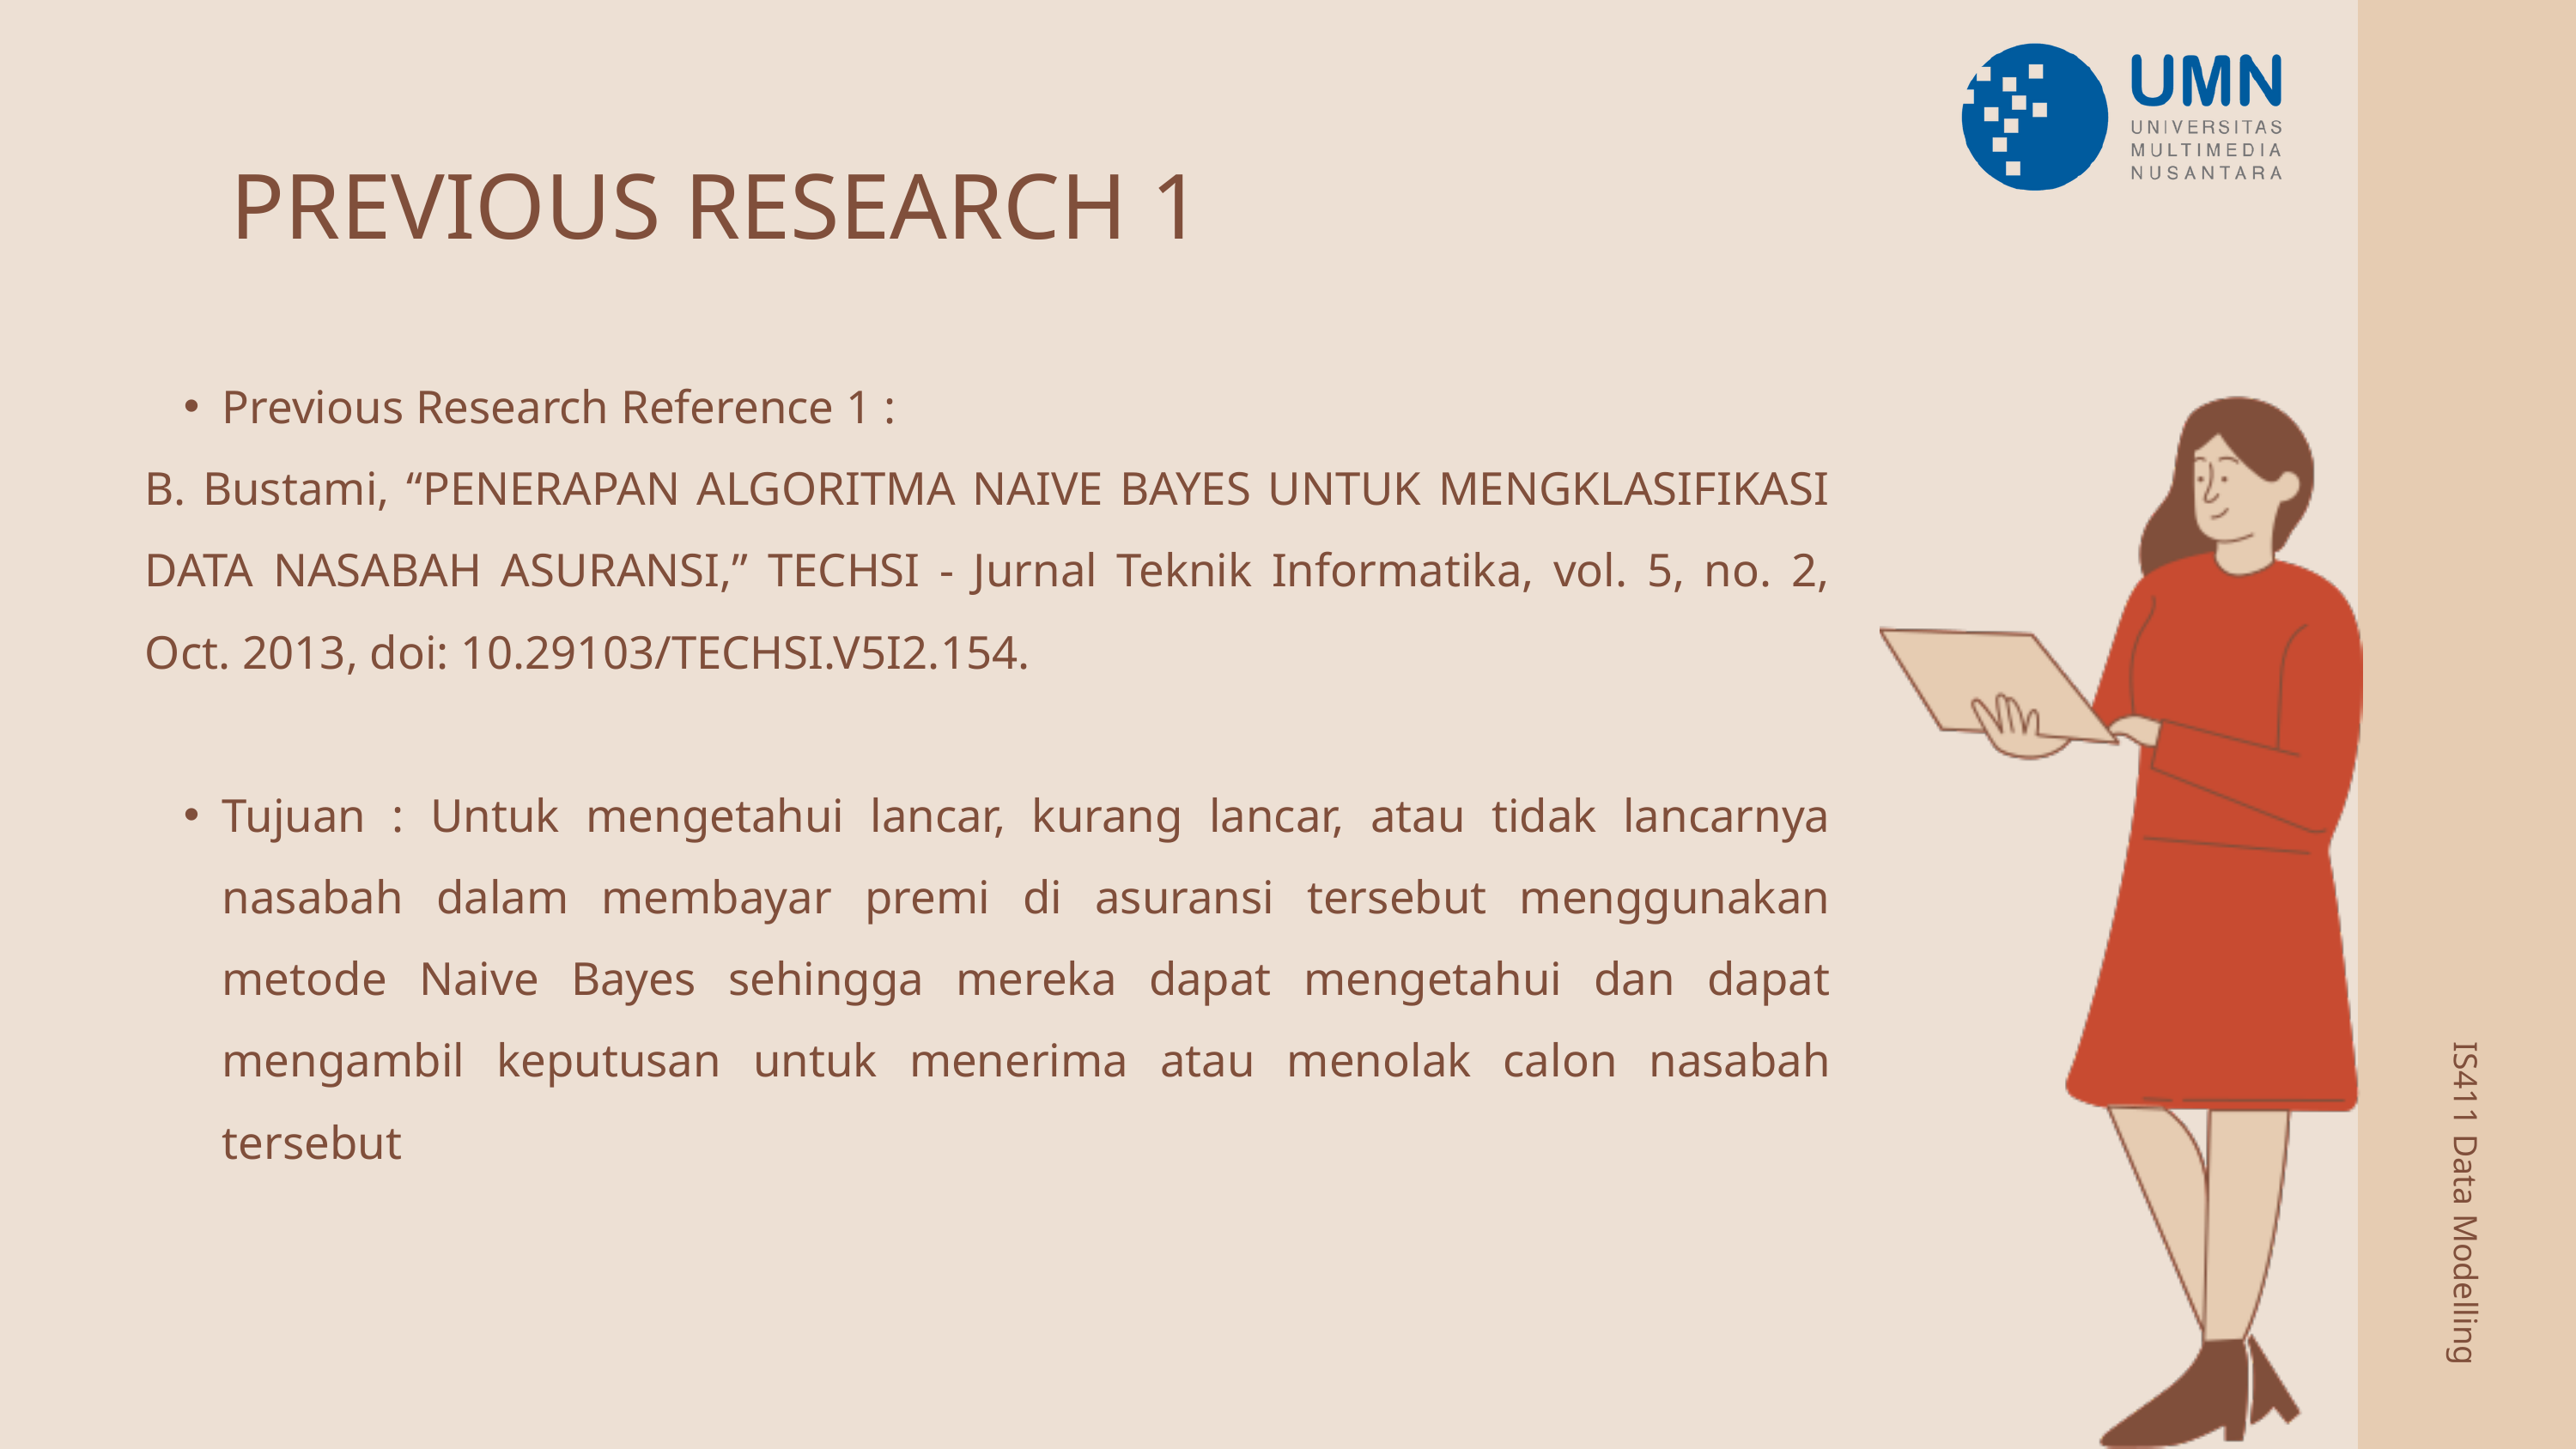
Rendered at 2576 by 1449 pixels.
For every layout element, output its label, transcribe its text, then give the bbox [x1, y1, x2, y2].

text_box Previous Research Reference 1 : B. Bustami, “PENERAPAN ALGORITMA NAIVE BAYES UNTUK MENGKLASIFIKASI DATA NASABAH ASURANSI,” TECHSI - Jurnal Teknik Informatika, vol. 5, no. 2, Oct. 2013, doi: 10.29103/TECHSI.V5I2.154. Tujuan : Untuk mengetahui lancar, kurang lancar, atau tidak lancarnya nasabah dalam membayar premi di asuransi tersebut menggunakan metode Naive Bayes sehingga mereka dapat mengetahui dan dapat mengambil keputusan untuk menerima atau menolak calon nasabah tersebut [144, 351, 1831, 1449]
picture [1879, 395, 2363, 1449]
picture [1928, 0, 2314, 203]
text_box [2357, 0, 2576, 1449]
text_box PREVIOUS RESEARCH 1 [230, 131, 1399, 258]
